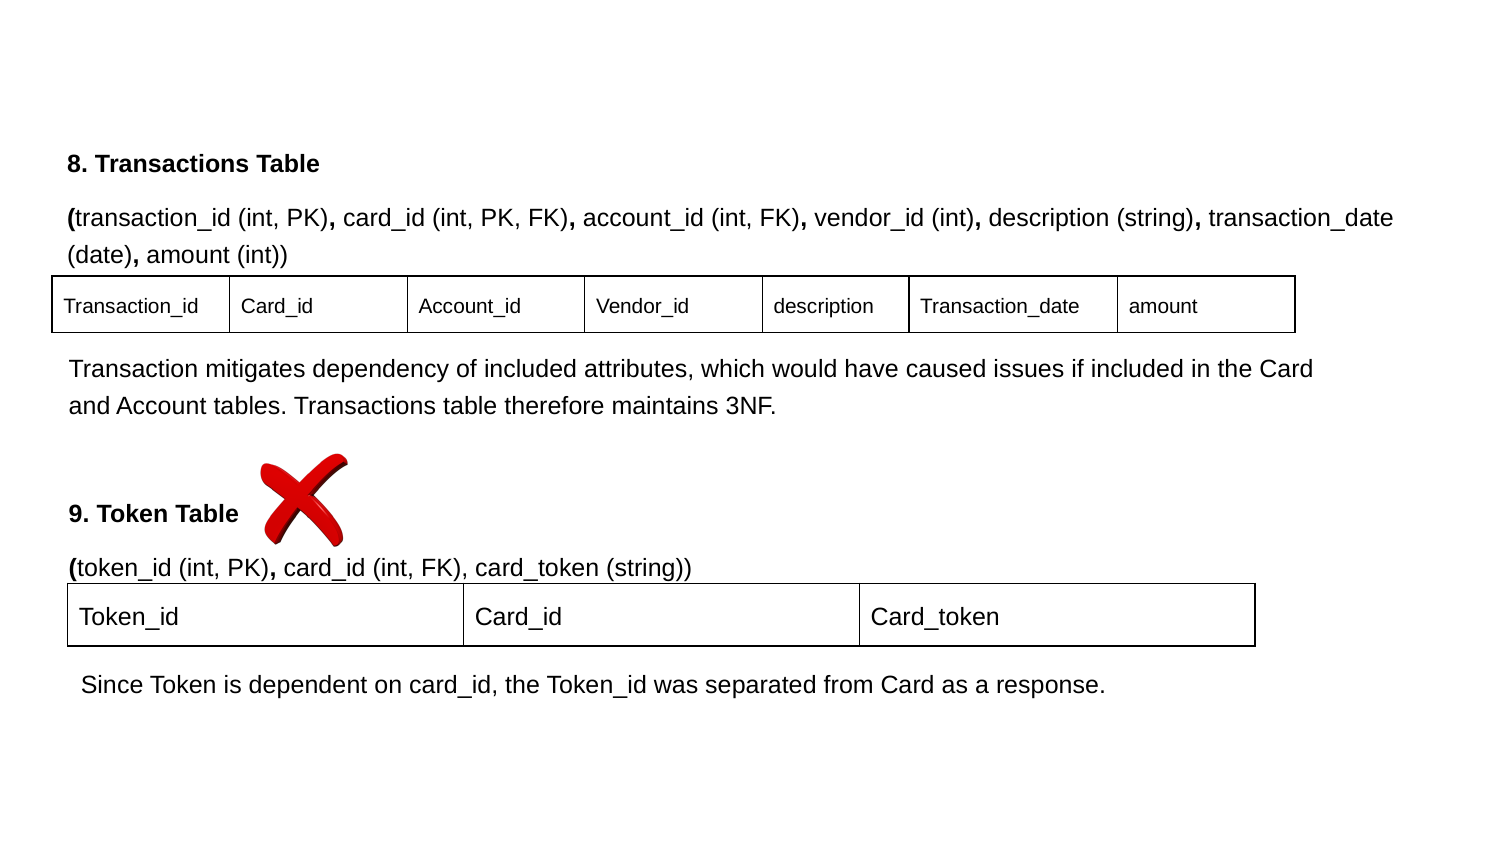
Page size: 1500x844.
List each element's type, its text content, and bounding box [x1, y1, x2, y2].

text_box Transaction mitigates dependency of included attributes, which would have caused issues if included in the Card and Account tables. Transactions table therefore maintains 3NF. 9. Token Table (token_id (int, PK), card_id (int, FK), card_token (string)) [53, 329, 1363, 422]
table_header Transaction_id [53, 277, 229, 329]
picture [240, 435, 375, 570]
table_header Vendor_id [585, 277, 762, 329]
table_header Account_id [408, 277, 584, 329]
table_header amount [1118, 277, 1294, 329]
table_header Card_id [464, 584, 859, 645]
text_box Since Token is dependent on card_id, the Token_id was separated from Card as a response. [65, 645, 1254, 738]
table_header Card_id [230, 277, 407, 329]
text_box 8. Transactions Table (transaction_id (int, PK), card_id (int, PK, FK), account_id (int, FK), vendor_id (int), description (string), transaction_date (date), amount (int)) [52, 24, 1450, 388]
table_header Transaction_date [910, 277, 1117, 329]
table_header Card_token [860, 584, 1254, 645]
table_header description [763, 277, 908, 329]
table_header Token_id [68, 584, 463, 645]
